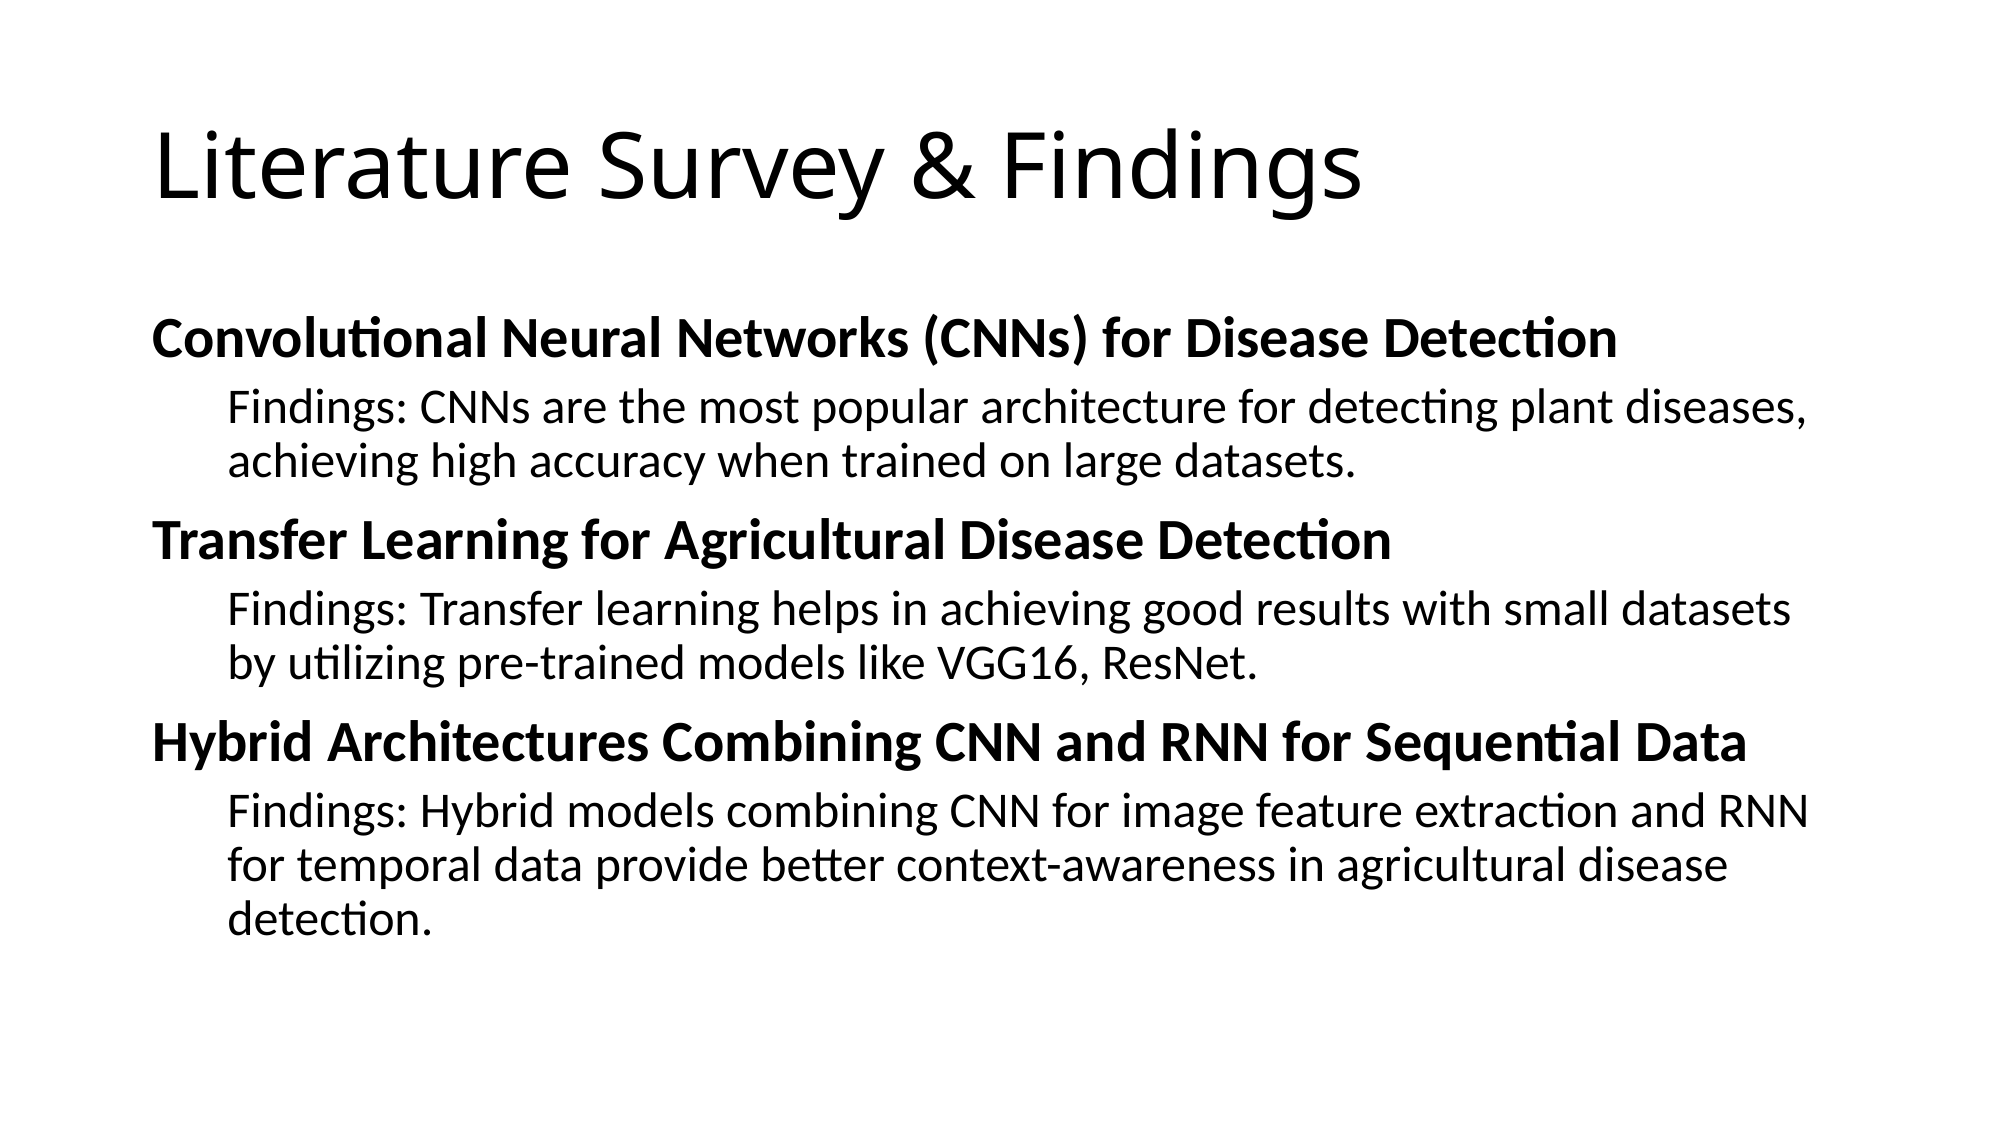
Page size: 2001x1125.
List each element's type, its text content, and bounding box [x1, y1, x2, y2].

list Convolutional Neural Networks (CNNs) for Disease Detection Findings: CNNs are the most popular architecture for detecting plant diseases, achieving high accuracy when trained on large datasets. Transfer Learning for Agricultural Disease Detection Findings: Transfer learning helps in achieving good results with small datasets by utilizing pre-trained models like VGG16, ResNet. Hybrid Architectures Combining CNN and RNN for Sequential Data Findings: Hybrid models combining CNN for image feature extraction and RNN for temporal data provide better context-awareness in agricultural disease detection. [137, 299, 1863, 1014]
title Literature Survey & Findings [137, 59, 1863, 278]
